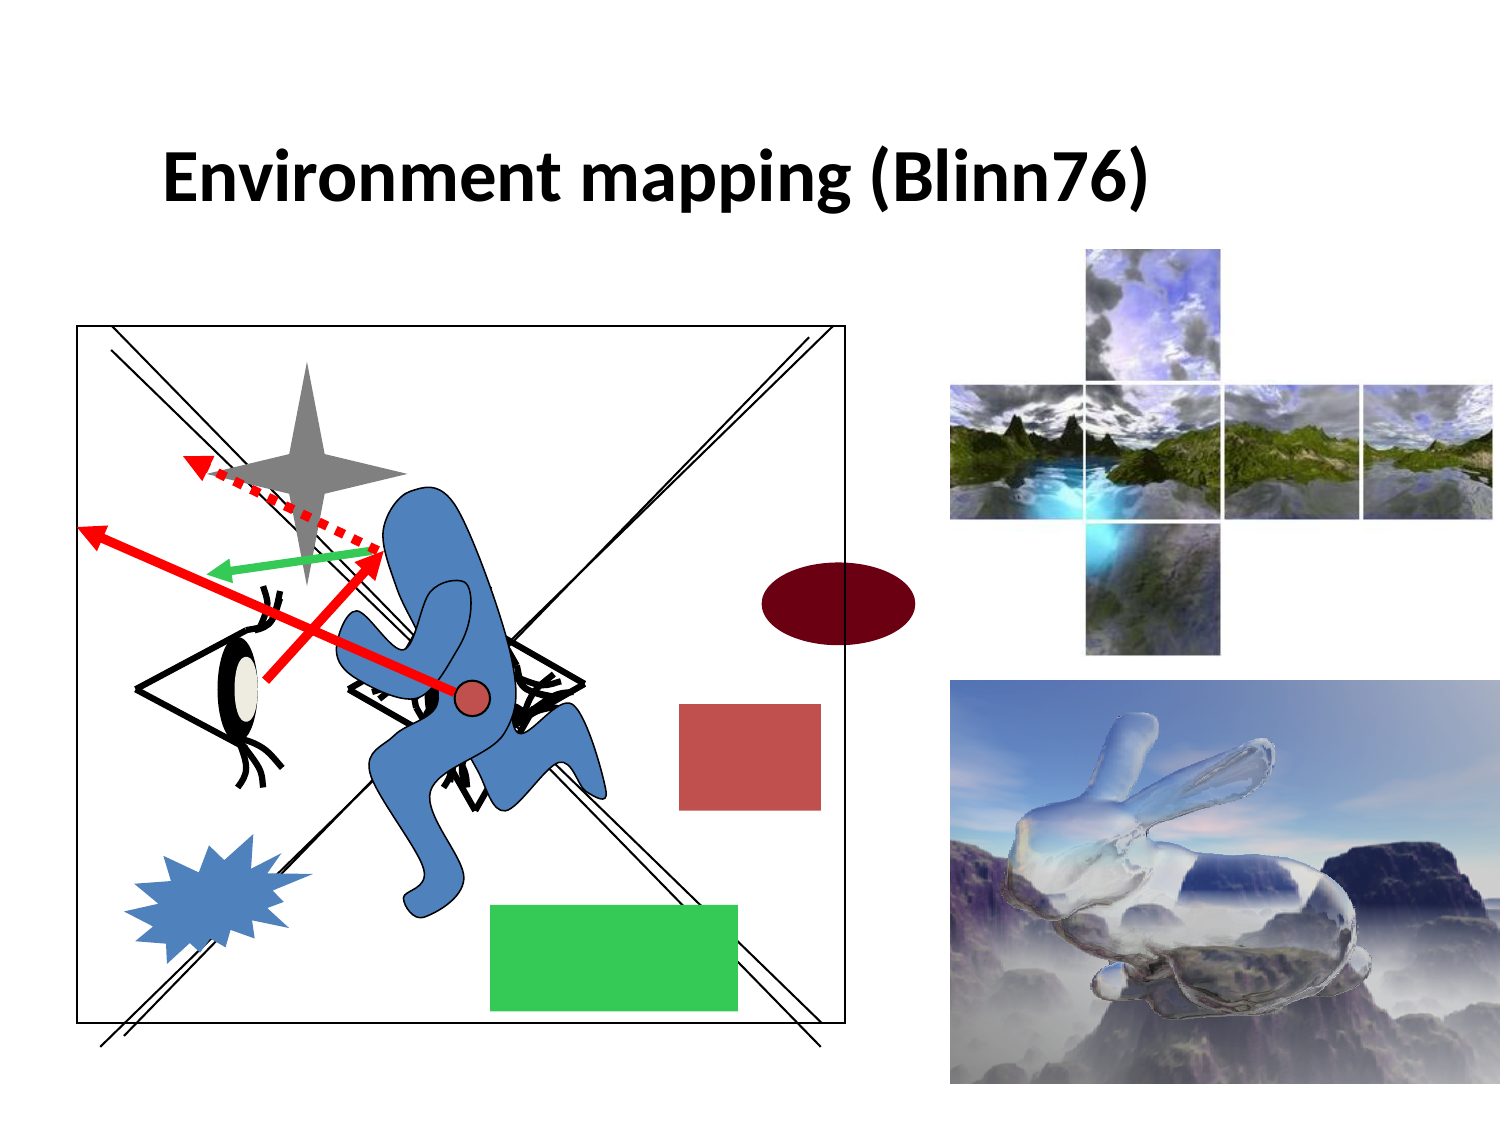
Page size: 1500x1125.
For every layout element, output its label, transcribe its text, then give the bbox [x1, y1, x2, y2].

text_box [709, 325, 833, 360]
text_box [834, 326, 845, 360]
text_box [76, 528, 94, 1024]
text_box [336, 479, 609, 921]
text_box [229, 1020, 715, 1125]
text_box [76, 526, 94, 538]
picture [950, 680, 1500, 1084]
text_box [135, 585, 283, 788]
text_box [99, 349, 585, 1048]
text_box [76, 326, 213, 534]
picture [950, 249, 1495, 658]
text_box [218, 219, 704, 360]
text_box Environment mapping (Blinn76) [147, 78, 1500, 266]
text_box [123, 361, 916, 1012]
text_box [720, 1020, 833, 1024]
